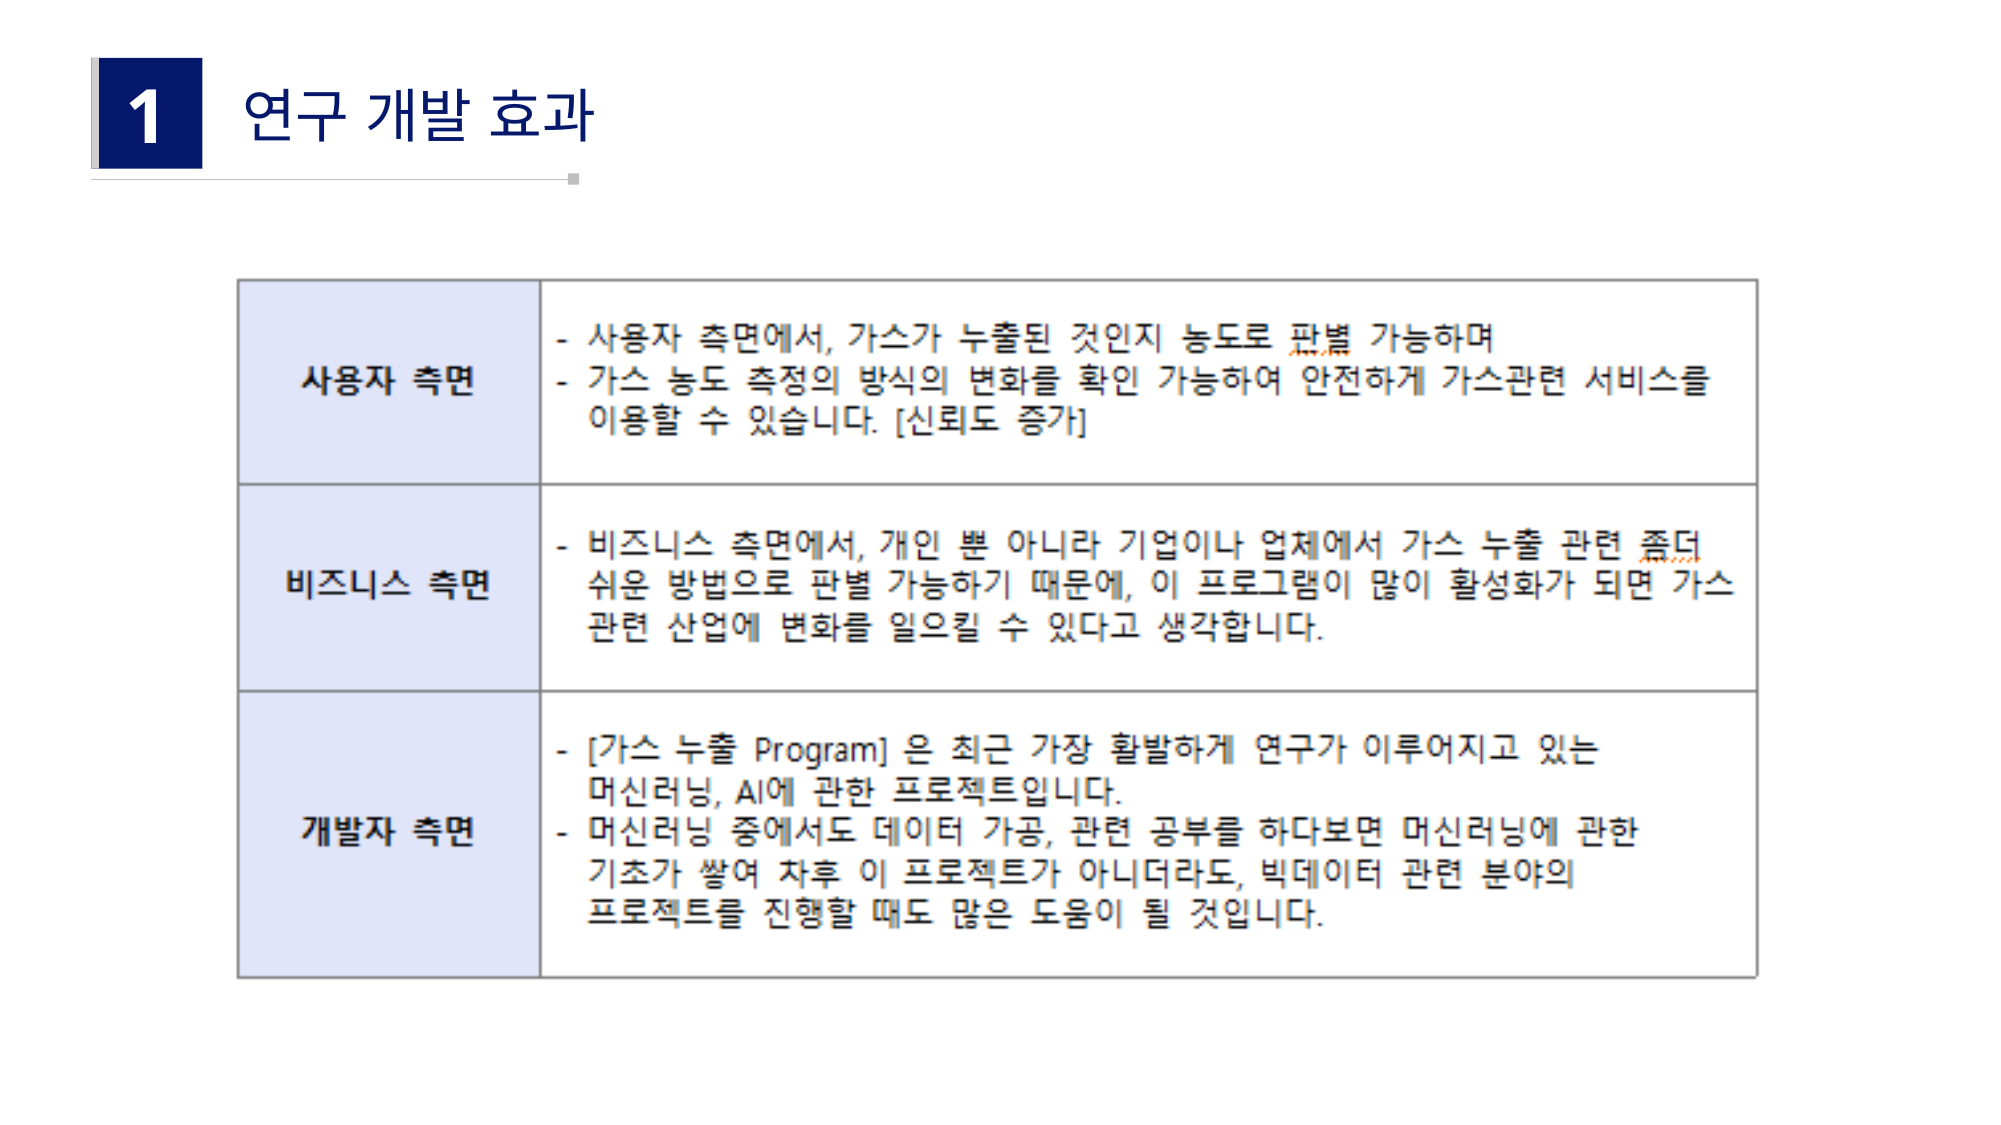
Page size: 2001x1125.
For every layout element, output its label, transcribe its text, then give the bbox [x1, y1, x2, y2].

text_box 1 [100, 57, 203, 170]
picture [227, 269, 1770, 993]
text_box [90, 57, 100, 170]
text_box 연구 개발 효과 [227, 72, 1033, 157]
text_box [91, 173, 580, 185]
